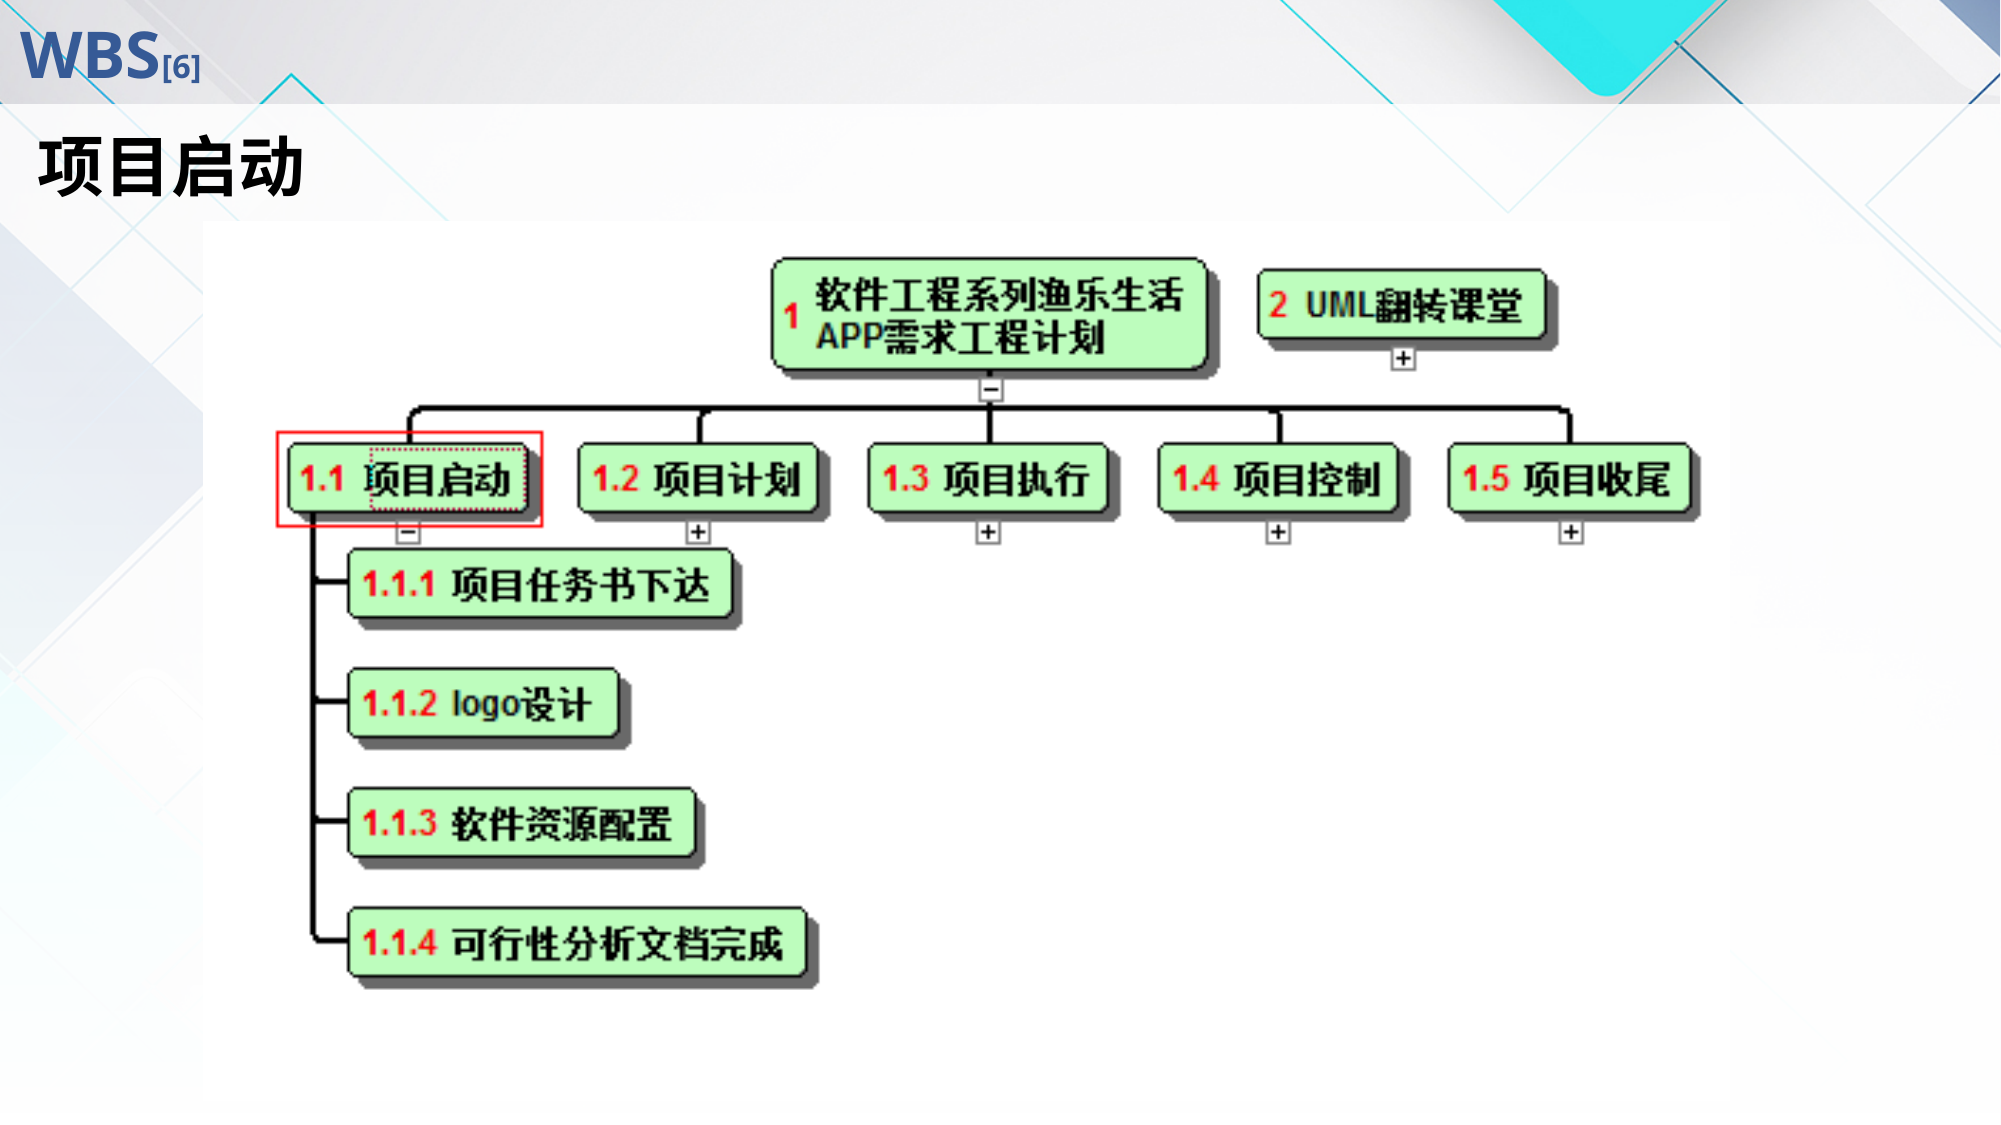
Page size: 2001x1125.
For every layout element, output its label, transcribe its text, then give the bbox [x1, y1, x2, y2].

picture [203, 221, 1730, 1101]
text_box 项目启动 [23, 117, 320, 213]
title WBS[6] [5, 15, 1730, 101]
picture [0, 0, 2001, 1125]
